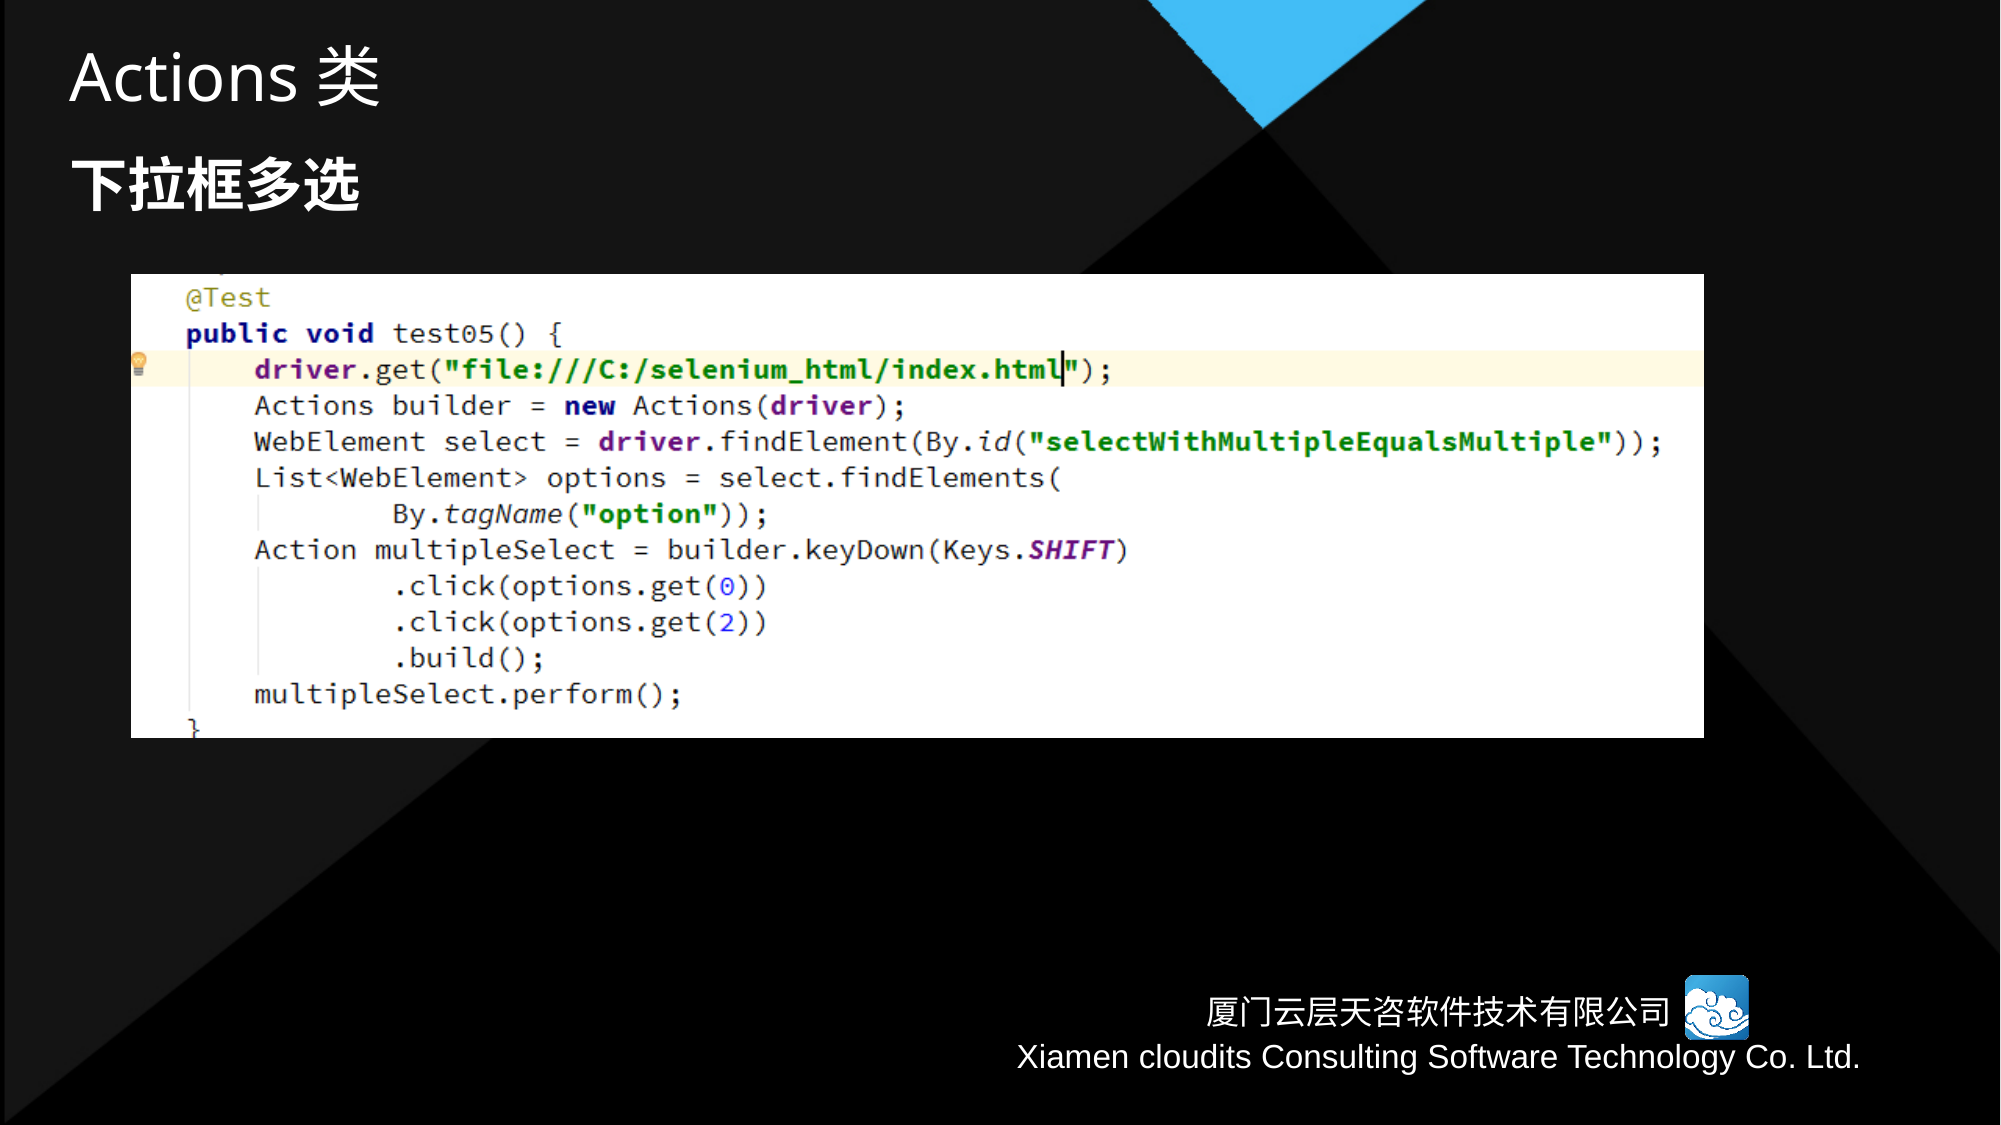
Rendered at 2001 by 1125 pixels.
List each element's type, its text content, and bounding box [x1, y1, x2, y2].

title Actions类 [55, 36, 1827, 126]
list 下拉框多选 [55, 149, 1780, 863]
picture [0, 0, 2001, 1125]
